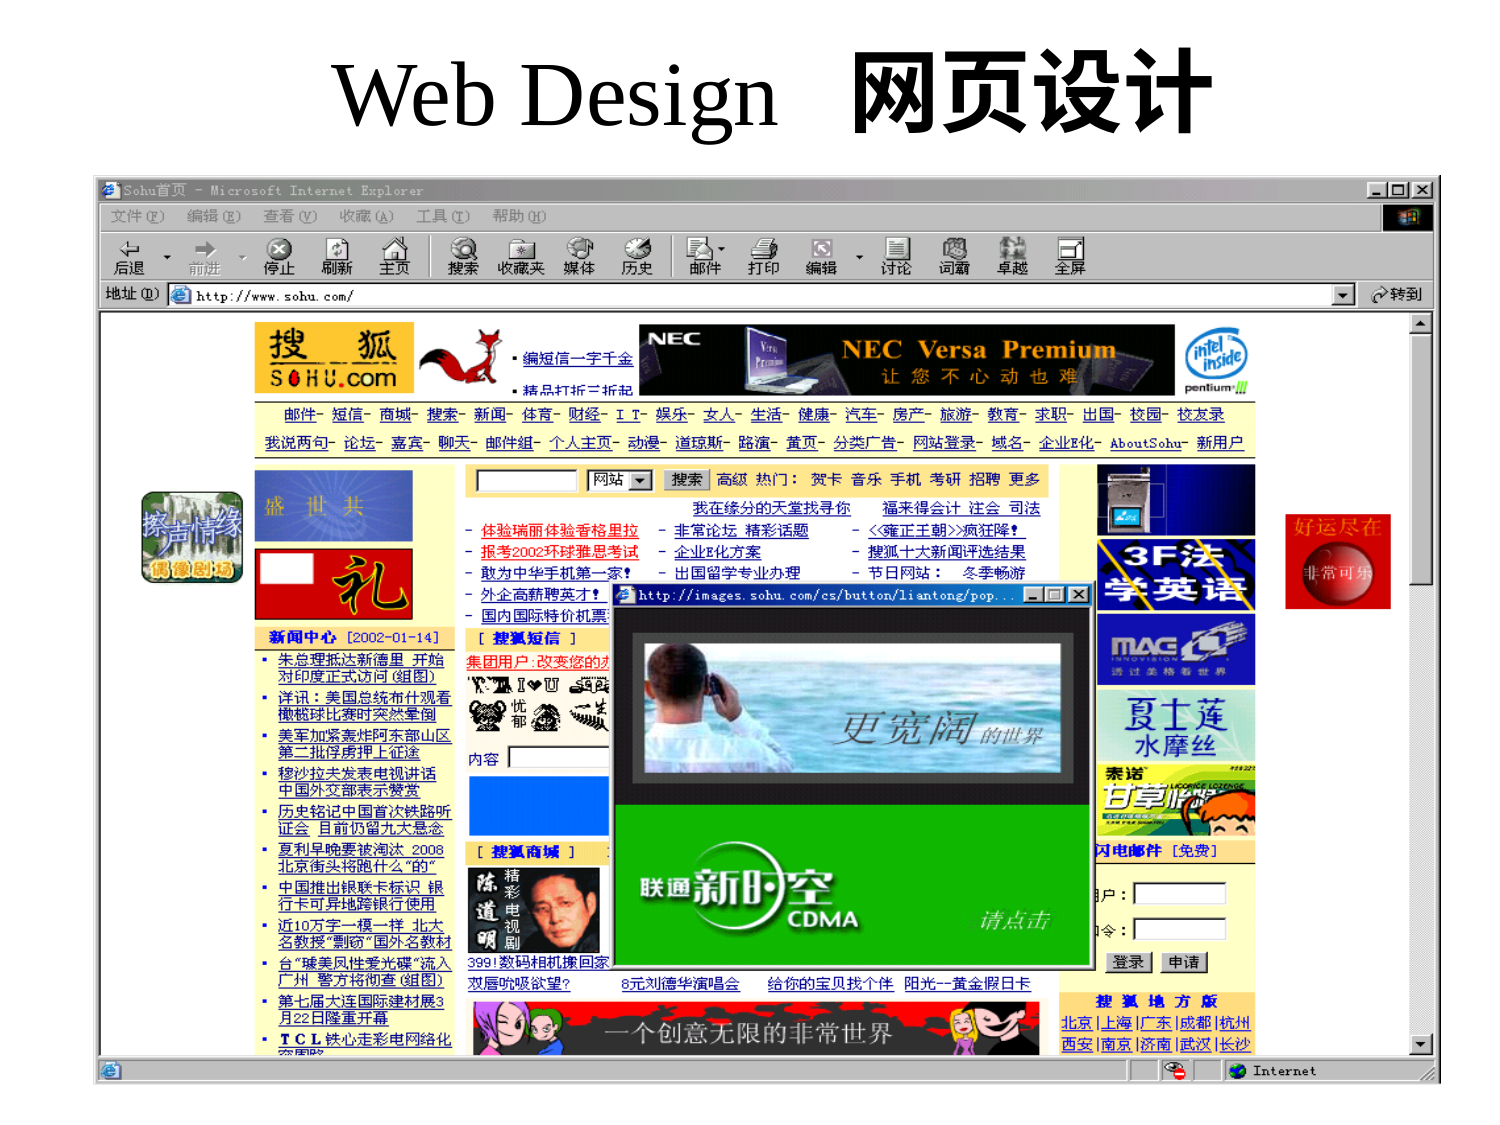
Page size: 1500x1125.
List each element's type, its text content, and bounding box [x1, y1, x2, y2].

picture [93, 175, 1441, 1086]
text_box Web Design 网页设计 [316, 26, 1234, 151]
